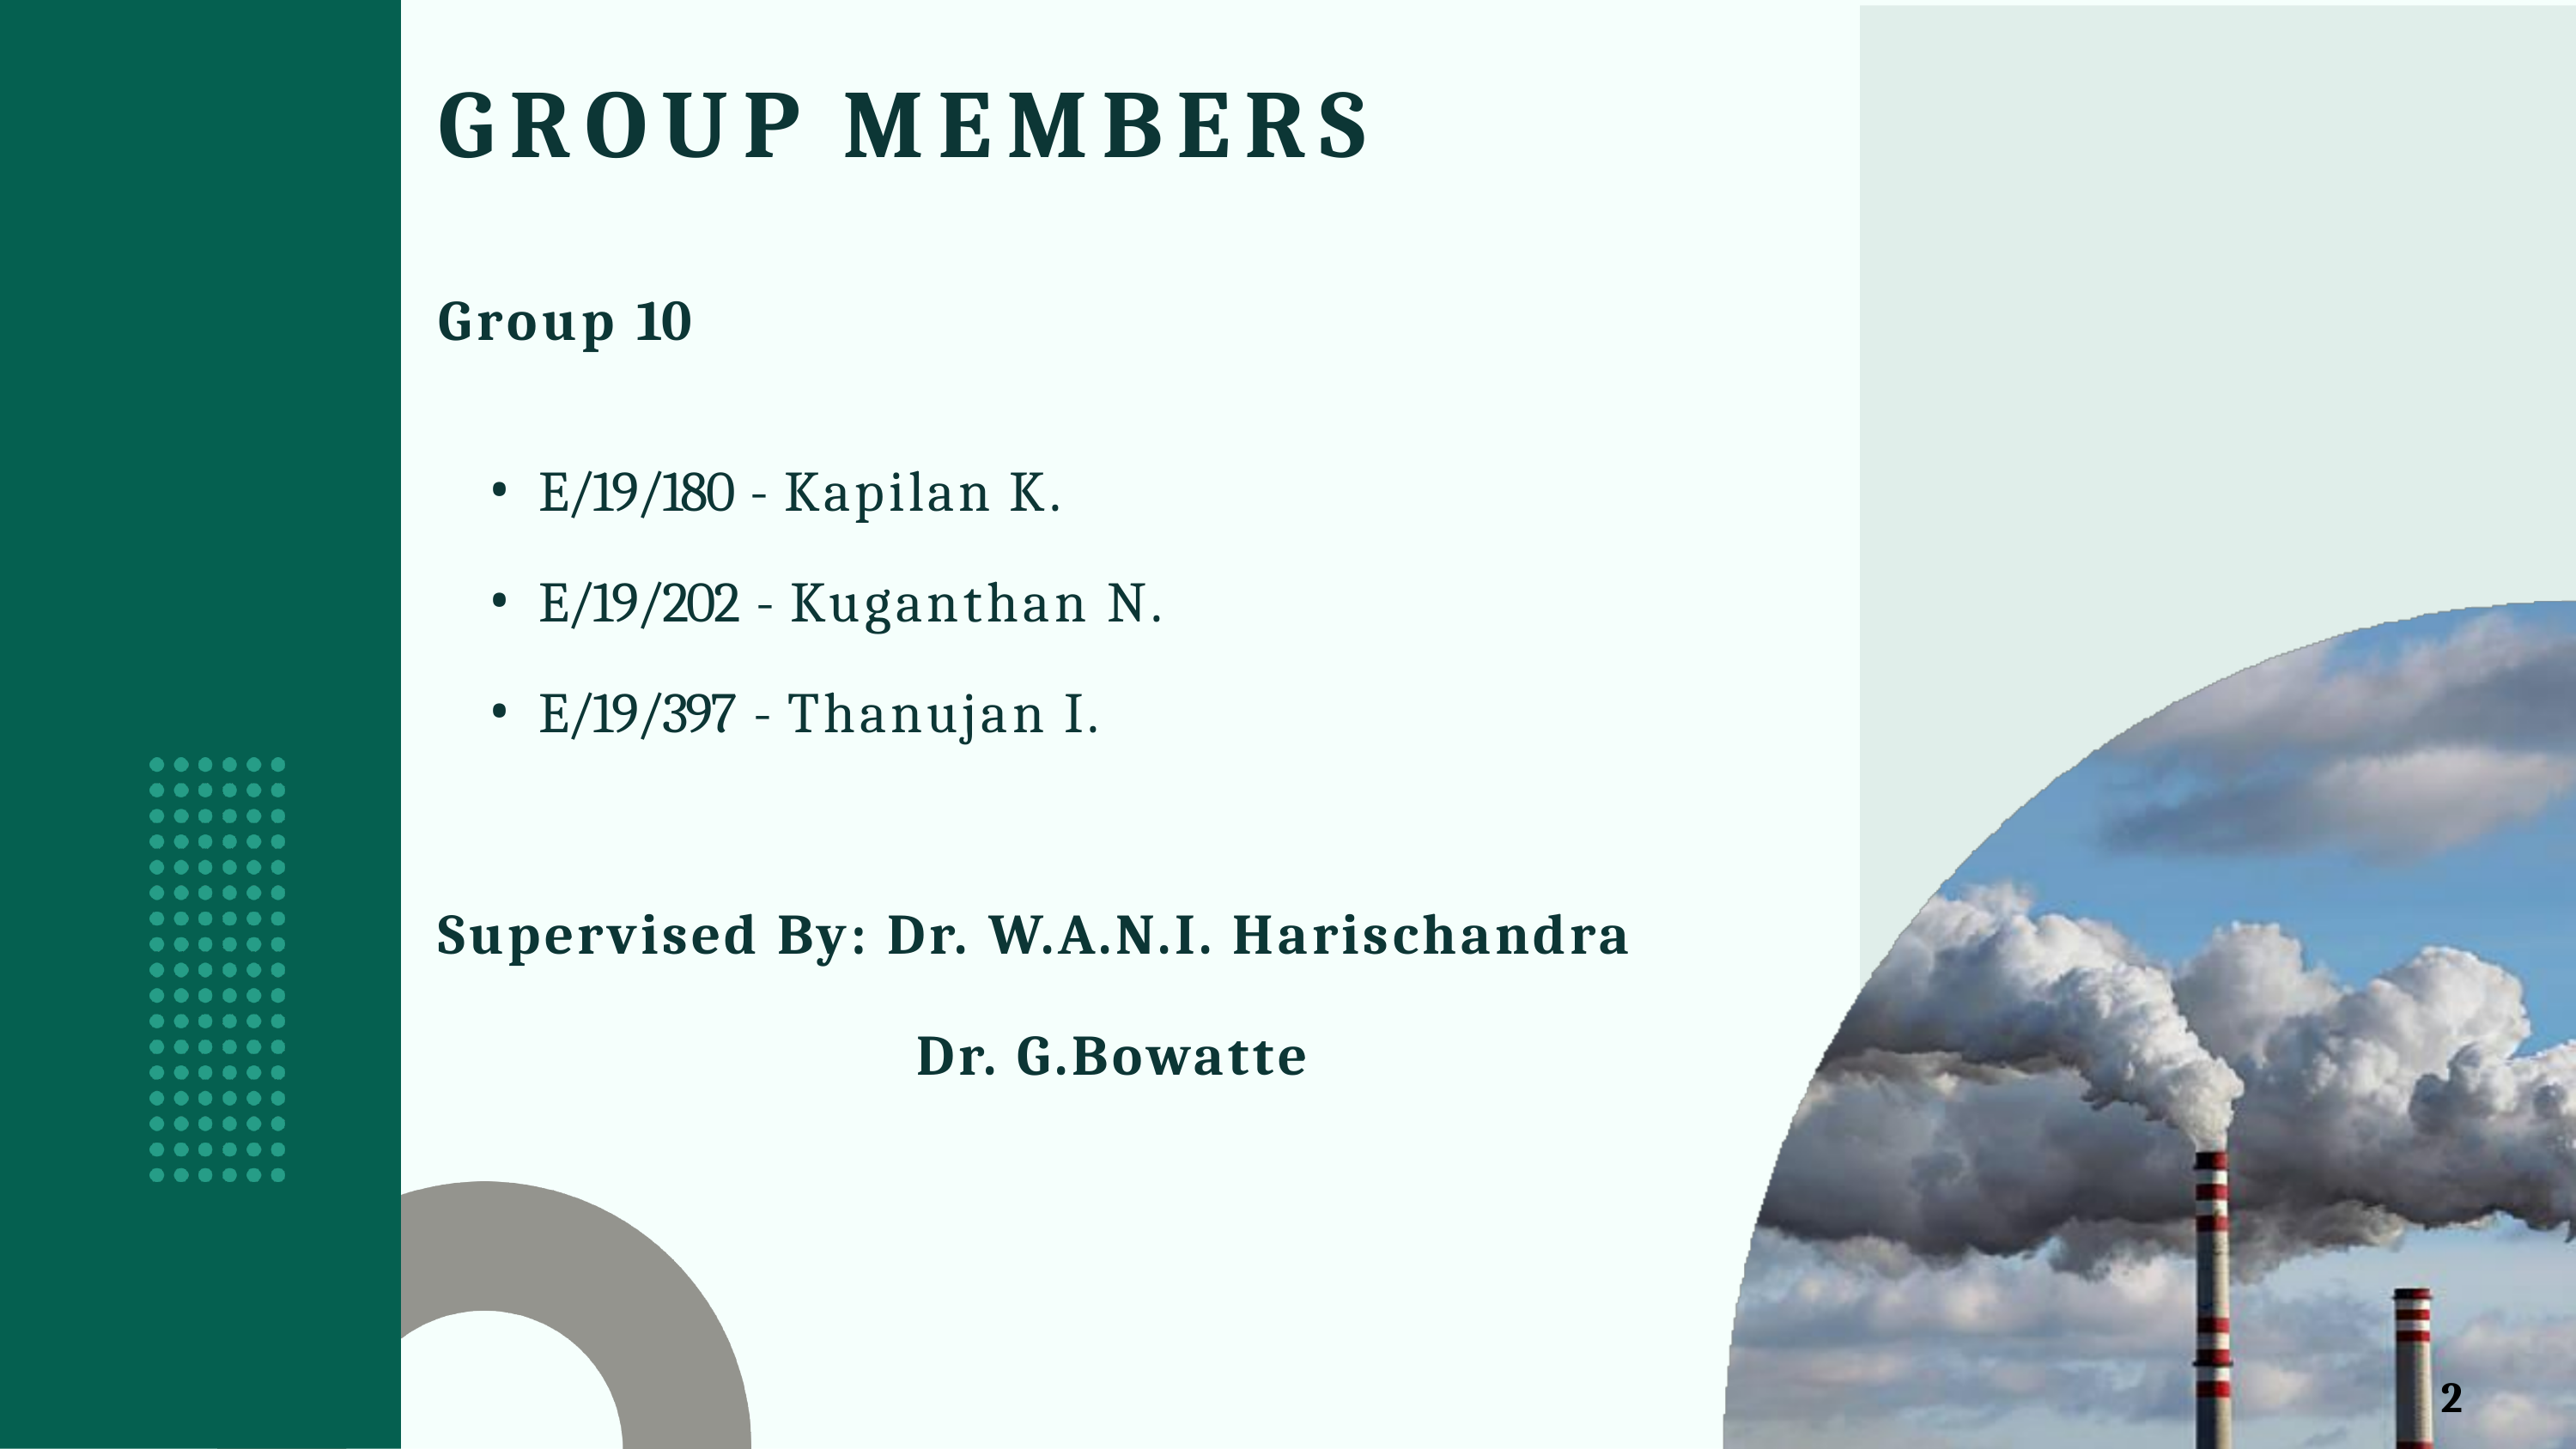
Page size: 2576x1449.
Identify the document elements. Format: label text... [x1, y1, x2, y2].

text_box Group 10 E/19/180 - Kapilan K. E/19/202 - Kuganthan N. E/19/397 - Thanujan I. Supervised By: Dr. W.A.N.I. Harischandra Dr. G.Bowatte [754, 304, 1679, 1087]
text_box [0, 0, 752, 1449]
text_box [1721, 4, 2576, 1449]
title GROUP MEMBERS [754, 59, 1716, 304]
